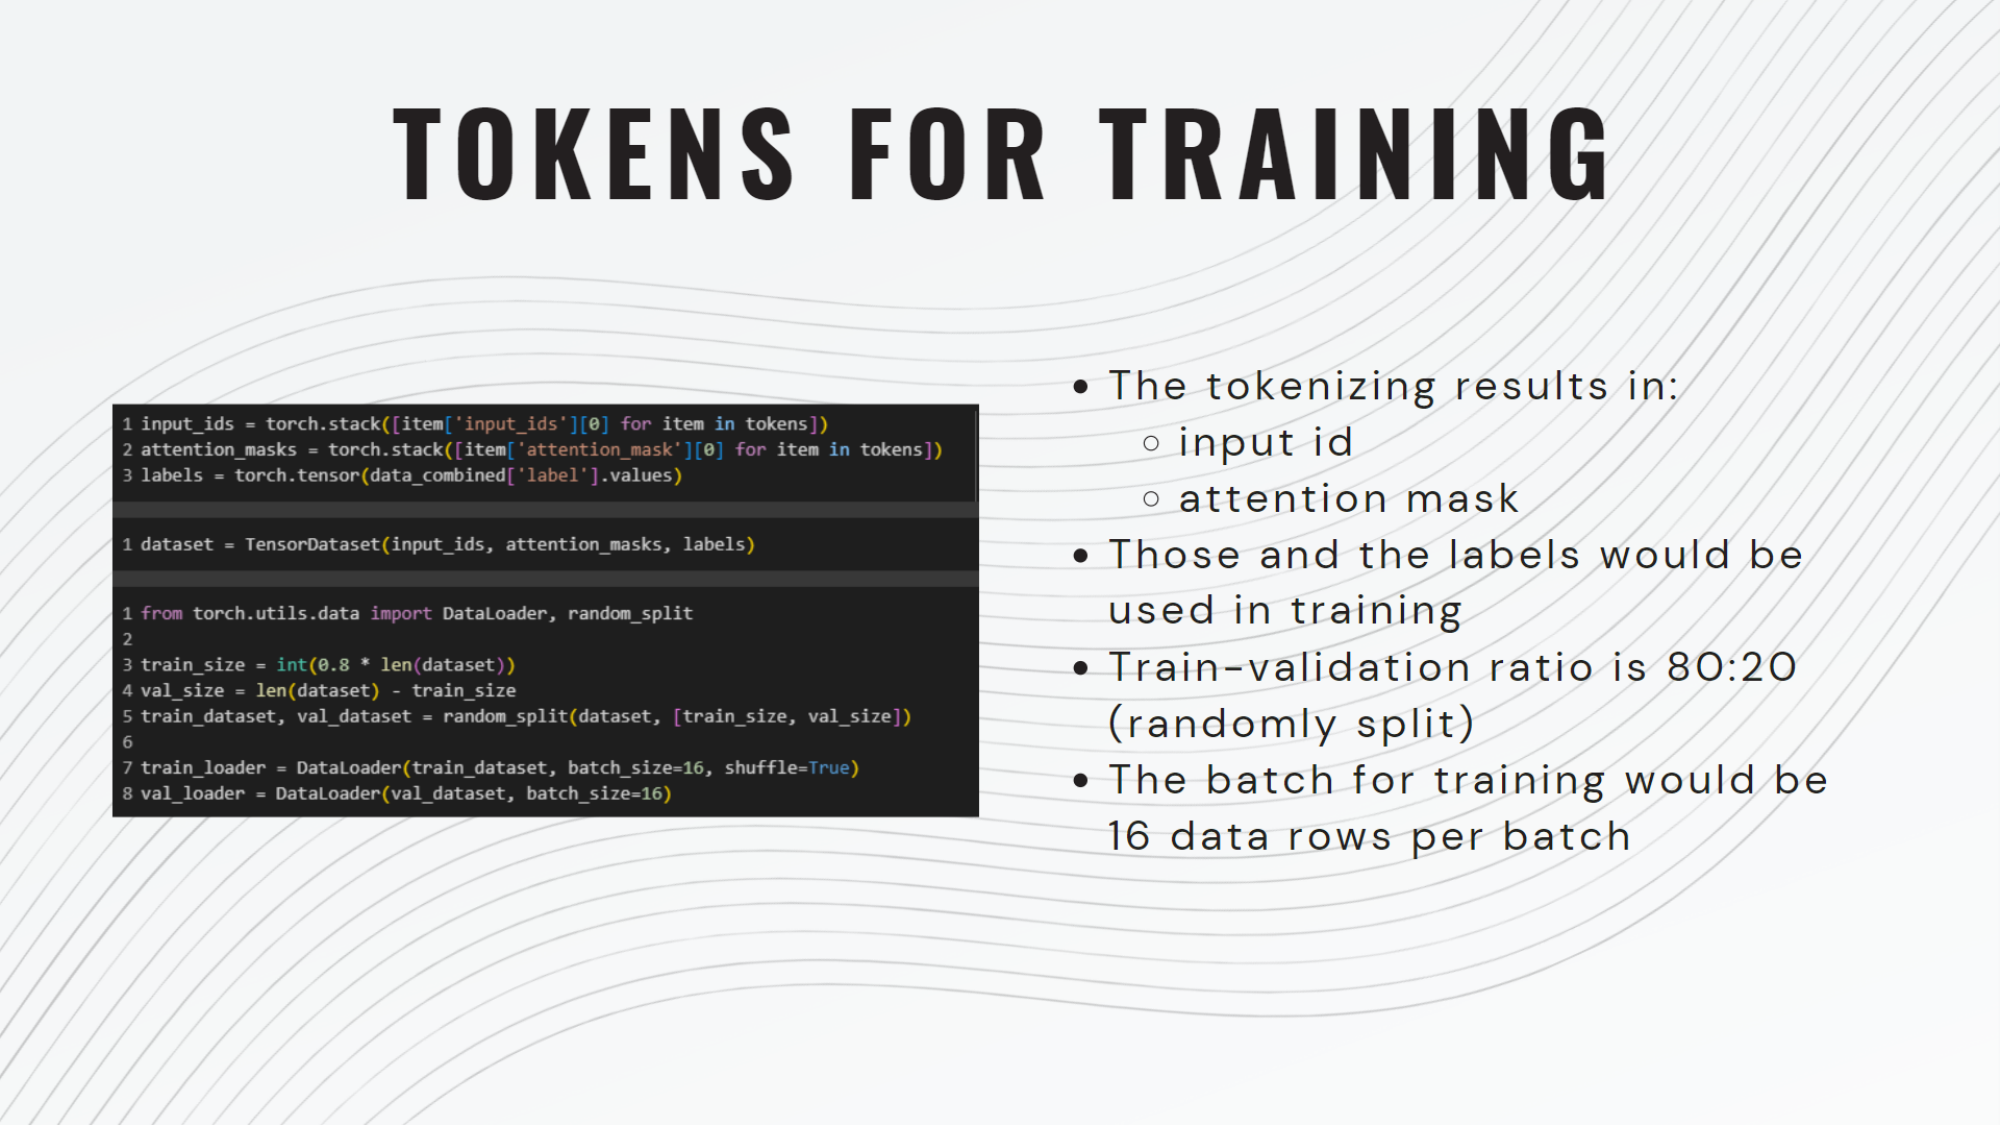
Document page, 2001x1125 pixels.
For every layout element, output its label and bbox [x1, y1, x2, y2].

list [0, 0, 2000, 1125]
